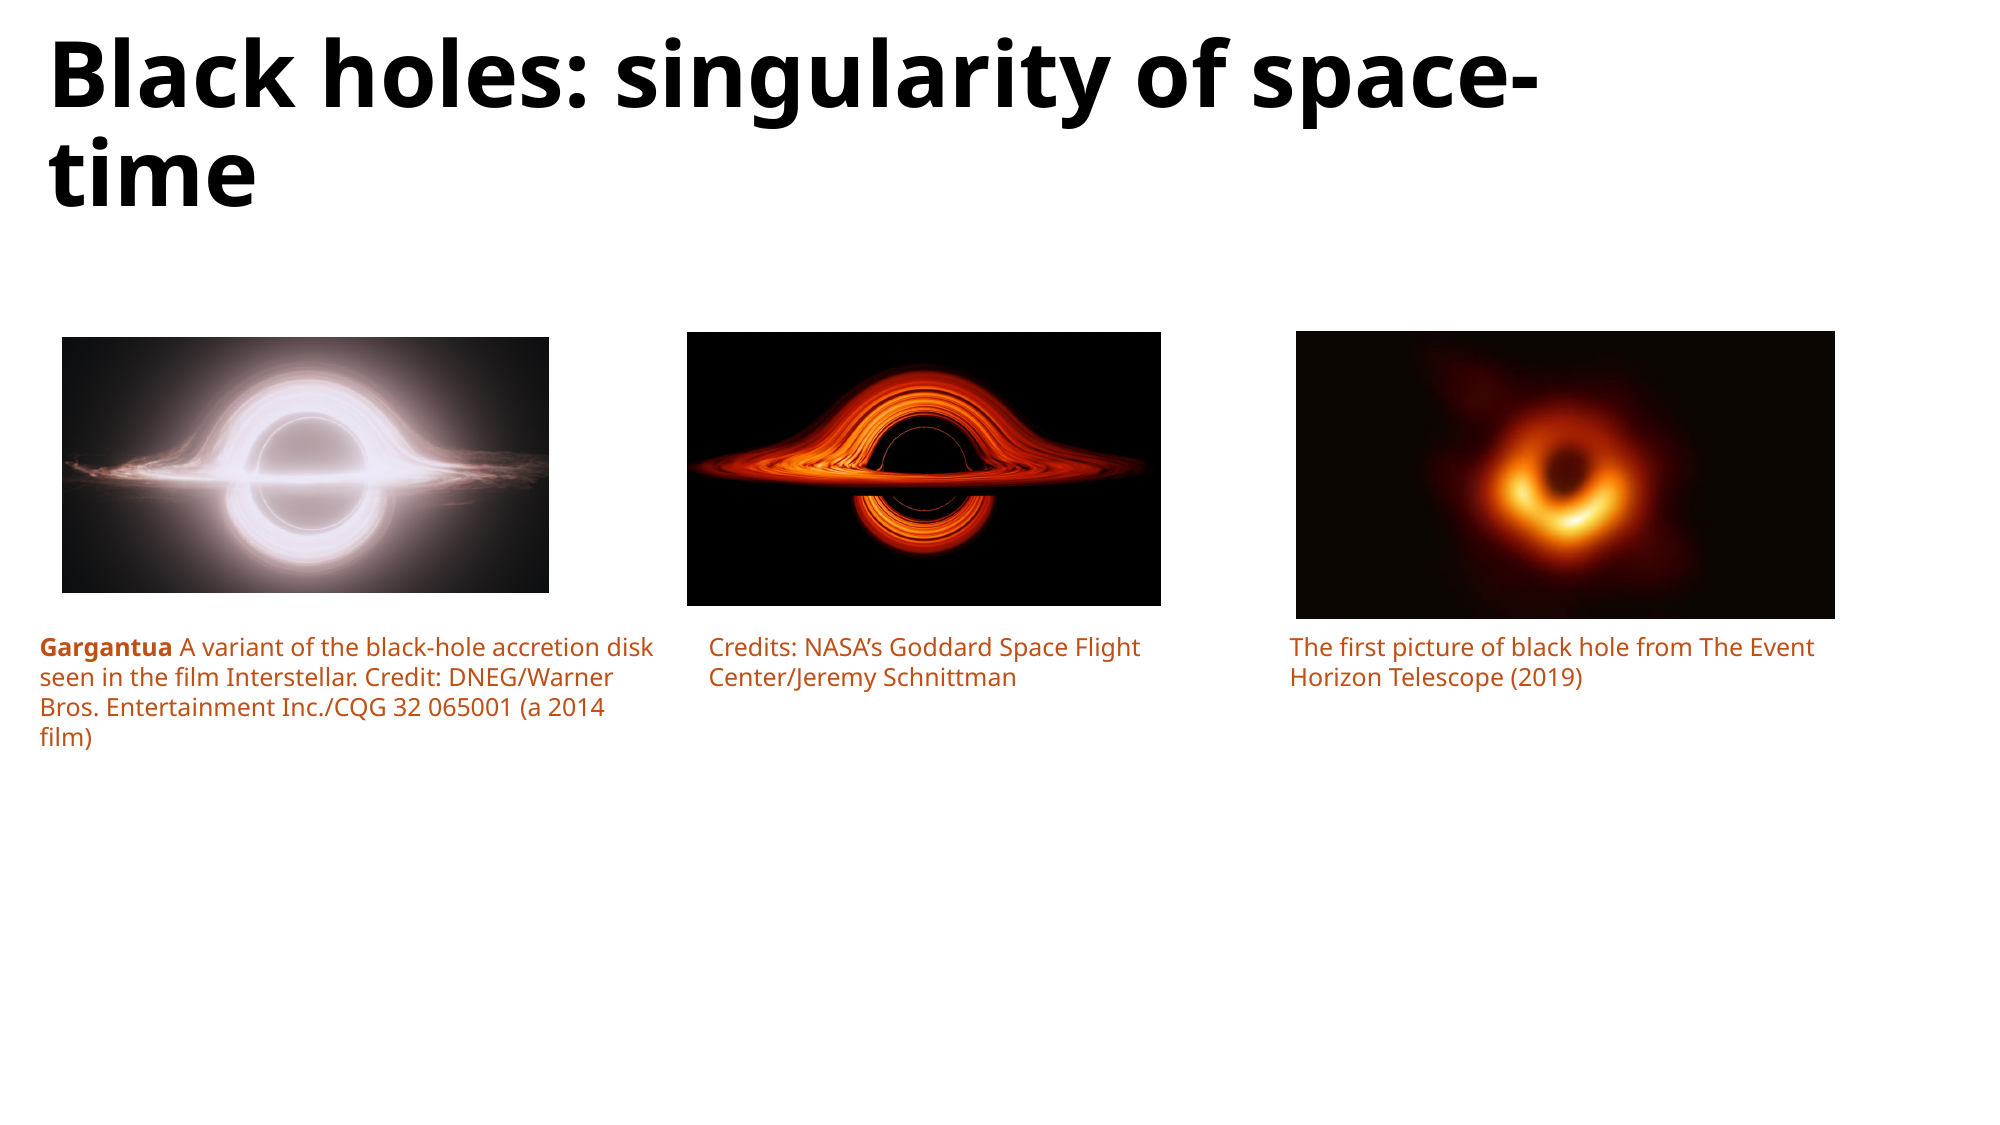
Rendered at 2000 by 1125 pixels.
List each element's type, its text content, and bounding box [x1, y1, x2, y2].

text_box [686, 332, 1186, 710]
title Black holes: singularity of space-time [32, 47, 1730, 207]
picture [61, 336, 550, 594]
text_box Gargantua A variant of the black-hole accretion disk seen in the film Interstellar. Credit: DNEG/Warner Bros. Entertainment Inc./CQG 32 065001 (a 2014 film) [24, 624, 672, 759]
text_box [1274, 331, 1916, 689]
